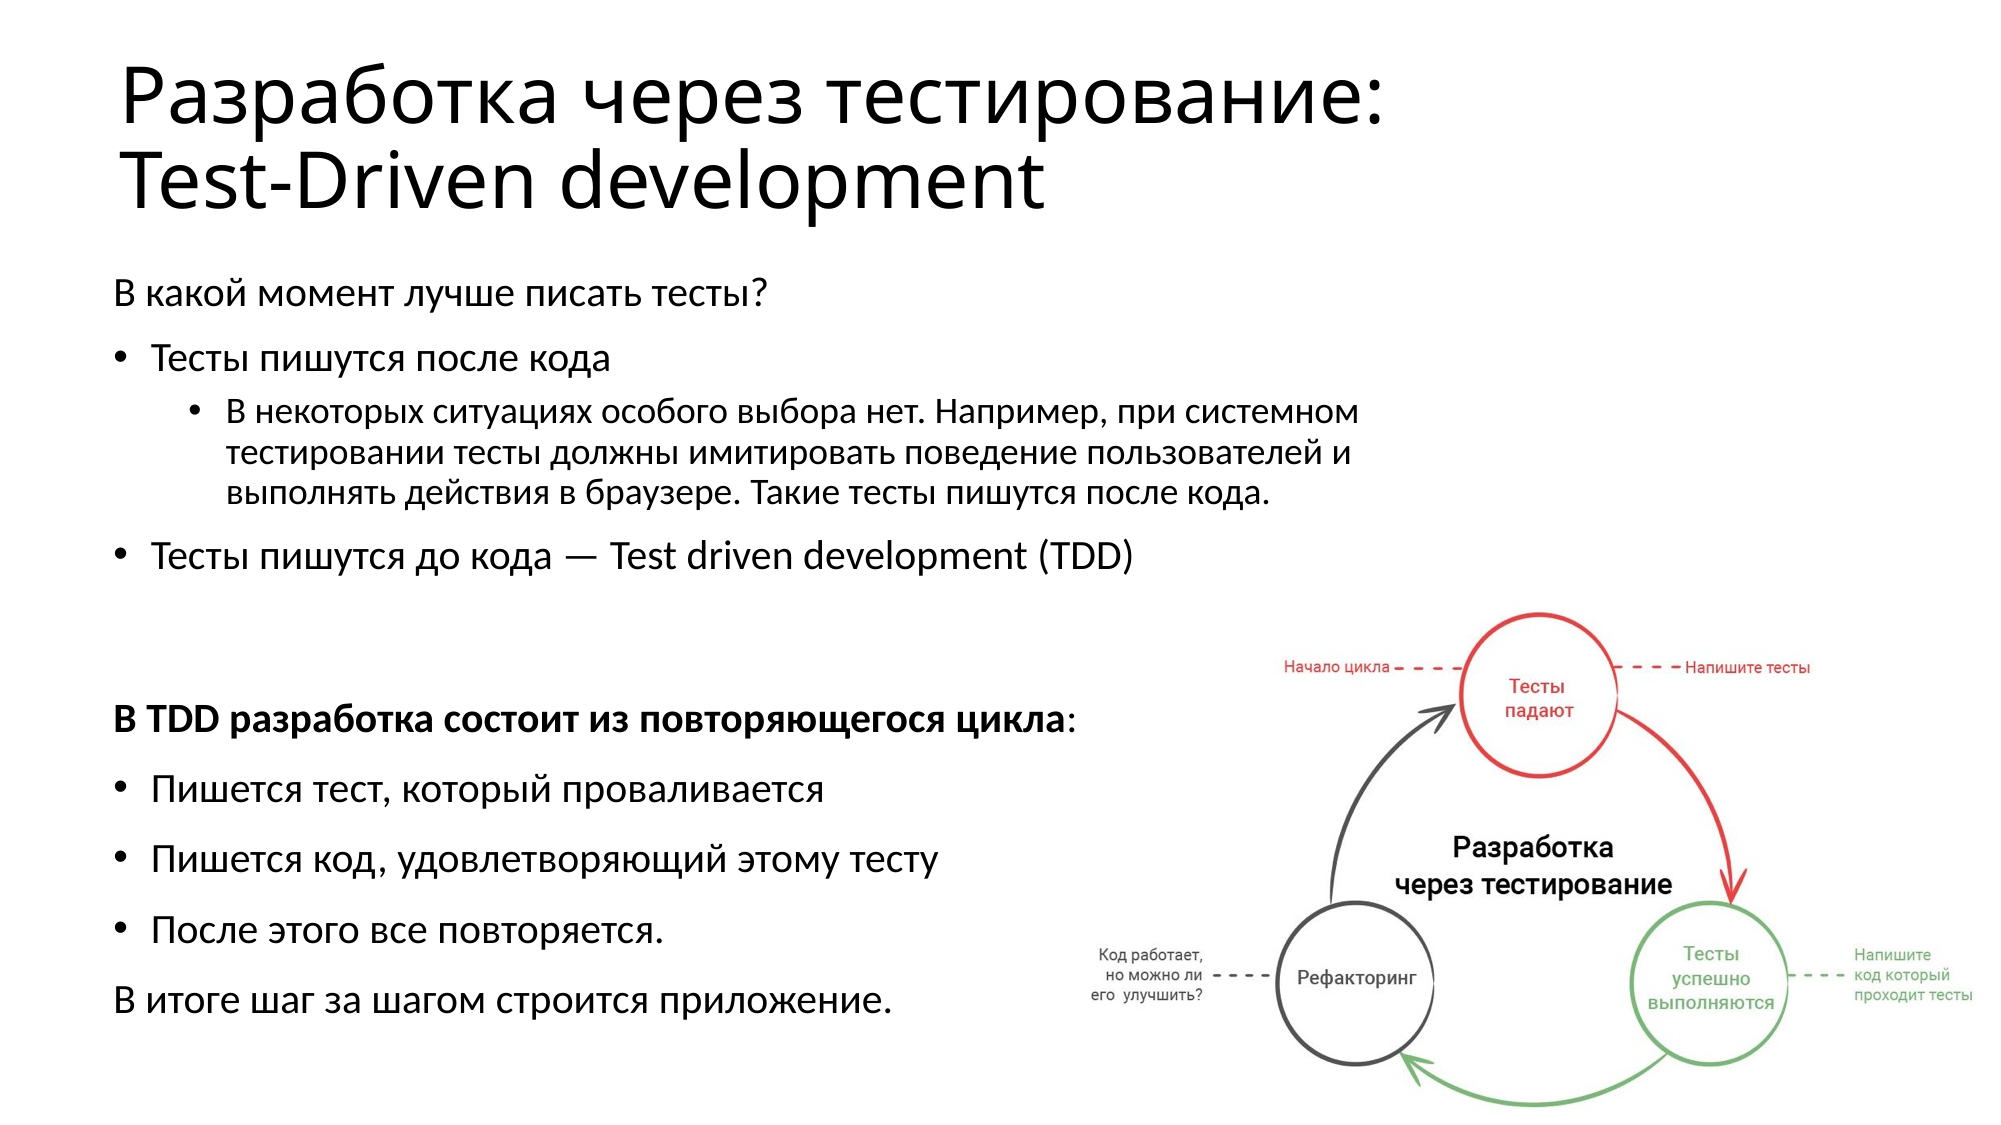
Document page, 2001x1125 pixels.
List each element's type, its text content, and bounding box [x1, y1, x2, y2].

list В какой момент лучше писать тесты? Тесты пишутся после кода В некоторых ситуациях особого выбора нет. Например, при системном тестировании тесты должны имитировать поведение пользователей и выполнять действия в браузере. Такие тесты пишутся после кода. Тесты пишутся до кода — Test driven development (TDD) В TDD разработка состоит из повторяющегося цикла: Пишется тест, который проваливается Пишется код, удовлетворяющий этому тесту После этого все повторяется. В итоге шаг за шагом строится приложение. [98, 262, 1487, 1103]
picture [1089, 602, 1983, 1125]
title Разработка через тестирование: Test-Driven development [104, 47, 1776, 234]
